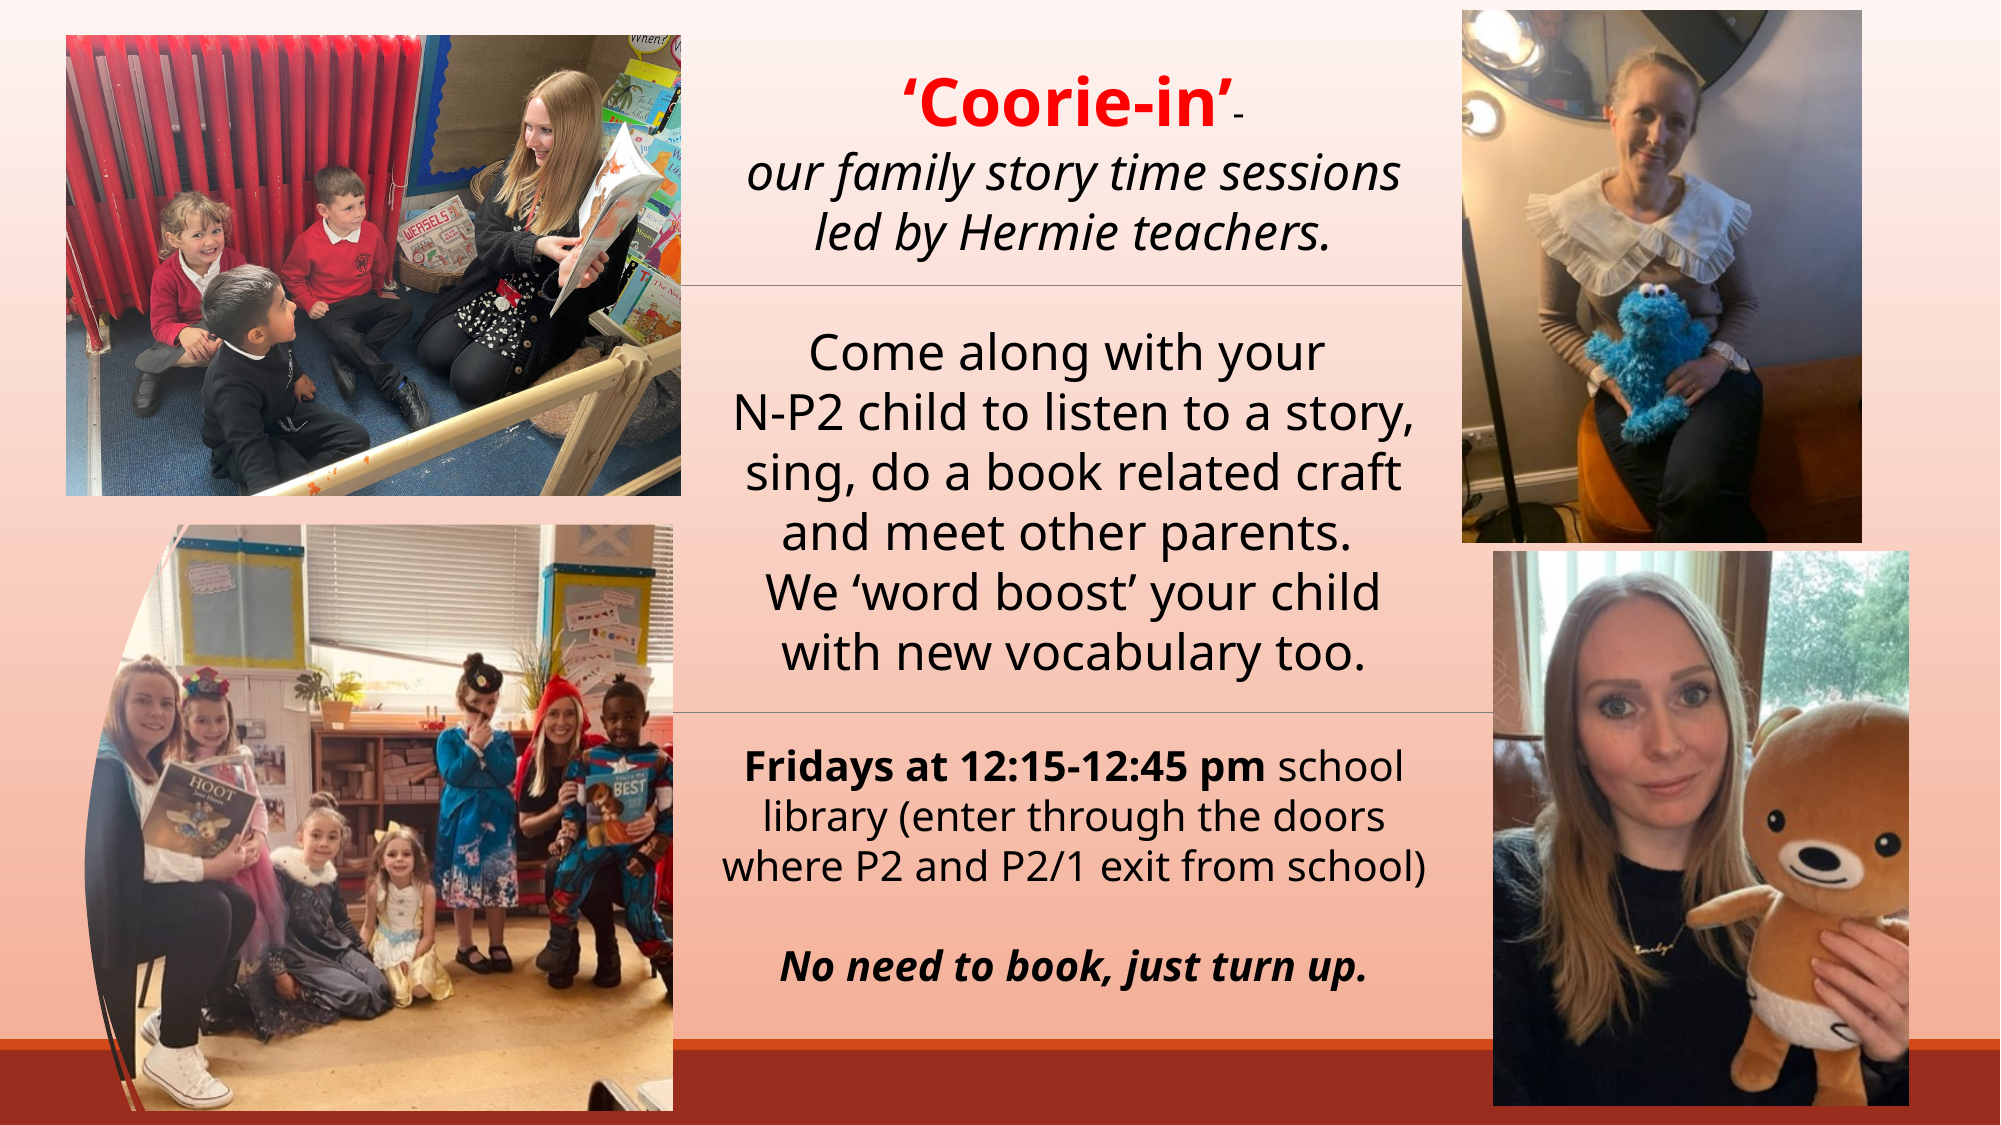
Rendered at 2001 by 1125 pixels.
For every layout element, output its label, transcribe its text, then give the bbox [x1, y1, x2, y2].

picture [1462, 10, 1863, 544]
picture [66, 35, 681, 497]
text_box ‘Coorie-in’- our family story time sessions led by Hermie teachers. Come along with your N-P2 child to listen to a story, sing, do a book related craft and meet other parents. We ‘word boost’ your child with new vocabulary too. Fridays at 12:15-12:45 pm school library (enter through the doors where P2 and P2/1 exit from school) No need to book, just turn up. [694, 52, 1454, 998]
picture [84, 524, 674, 1112]
picture [1492, 550, 1910, 1107]
